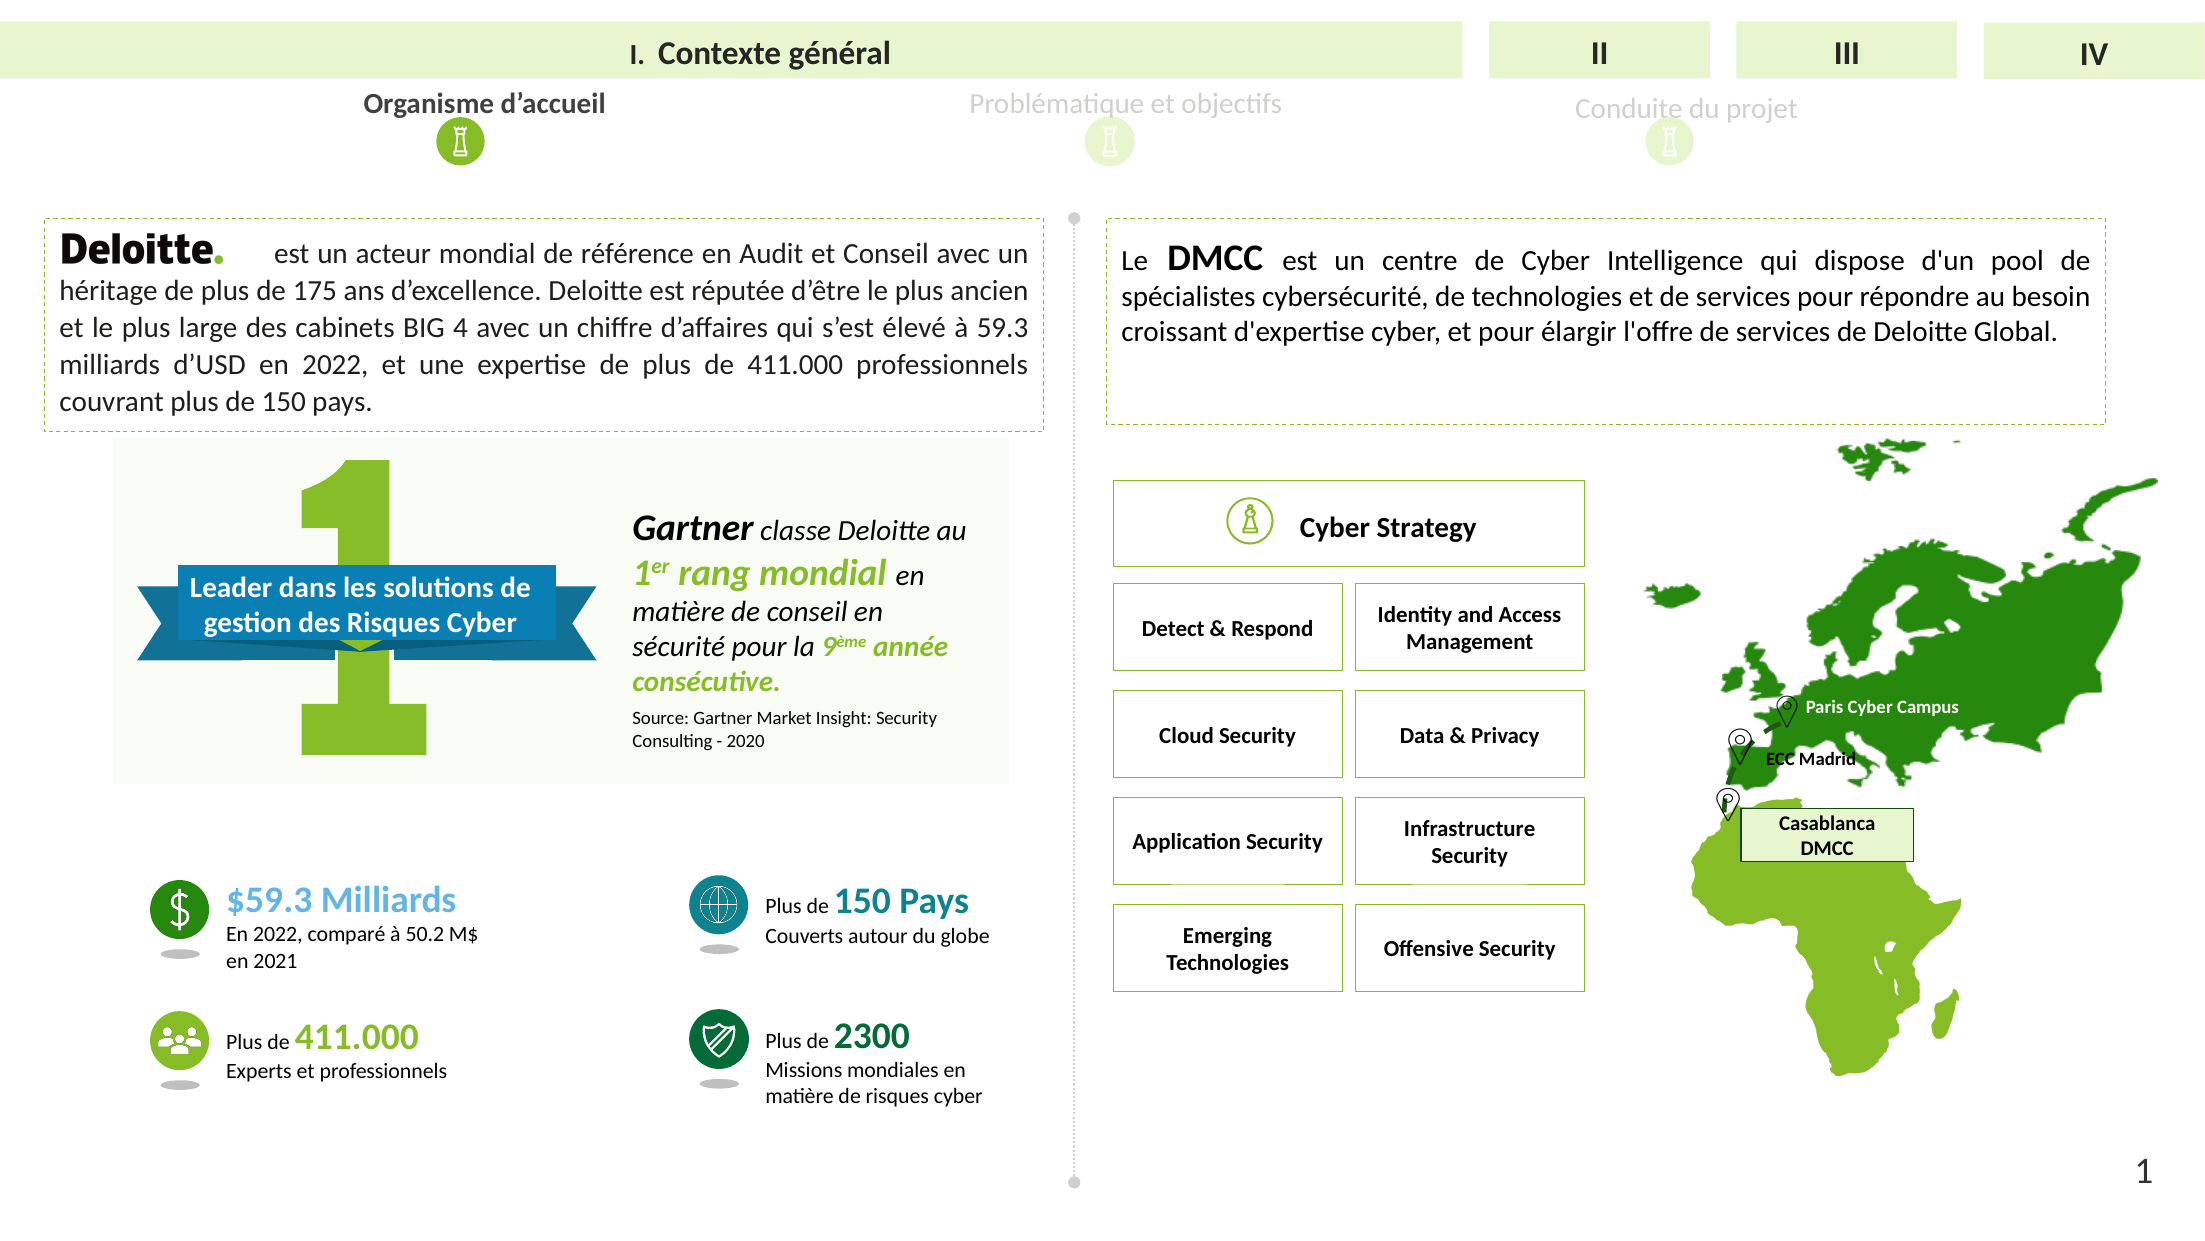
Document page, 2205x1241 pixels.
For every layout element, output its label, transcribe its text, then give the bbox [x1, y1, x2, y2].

text_box [1084, 127, 1135, 167]
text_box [149, 874, 496, 974]
picture [59, 229, 226, 267]
text_box [1645, 117, 1694, 166]
text_box IV [1983, 22, 2205, 80]
text_box Problématique et objectifs [954, 77, 1311, 127]
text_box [112, 437, 1009, 785]
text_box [1112, 479, 1585, 992]
text_box est un acteur mondial de référence en Audit et Conseil avec un héritage de plus de 175 ans d’excellence. Deloitte est réputée d’être le plus ancien et le plus large des cabinets BIG 4 avec un chiffre d’affaires qui s’est élevé à 59.3 milliards d’USD en 2022, et une expertise de plus de 411.000 professionnels couvrant plus de 150 pays. [44, 218, 1044, 432]
text_box II [1489, 21, 1710, 79]
text_box I. Contexte général [0, 21, 1463, 79]
text_box Le DMCC est un centre de Cyber Intelligence qui dispose d'un pool de spécialistes cybersécurité, de technologies et de services pour répondre au besoin croissant d'expertise cyber, et pour élargir l'offre de services de Deloitte Global. [1106, 218, 2106, 425]
text_box III [1736, 21, 1958, 79]
text_box [436, 127, 485, 166]
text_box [688, 874, 1015, 955]
text_box 1 [2134, 1146, 2154, 1192]
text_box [1628, 363, 2178, 1097]
text_box Conduite du projet [1560, 82, 1901, 132]
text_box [688, 1008, 1015, 1110]
text_box Organisme d’accueil [348, 77, 705, 127]
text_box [149, 1010, 476, 1091]
